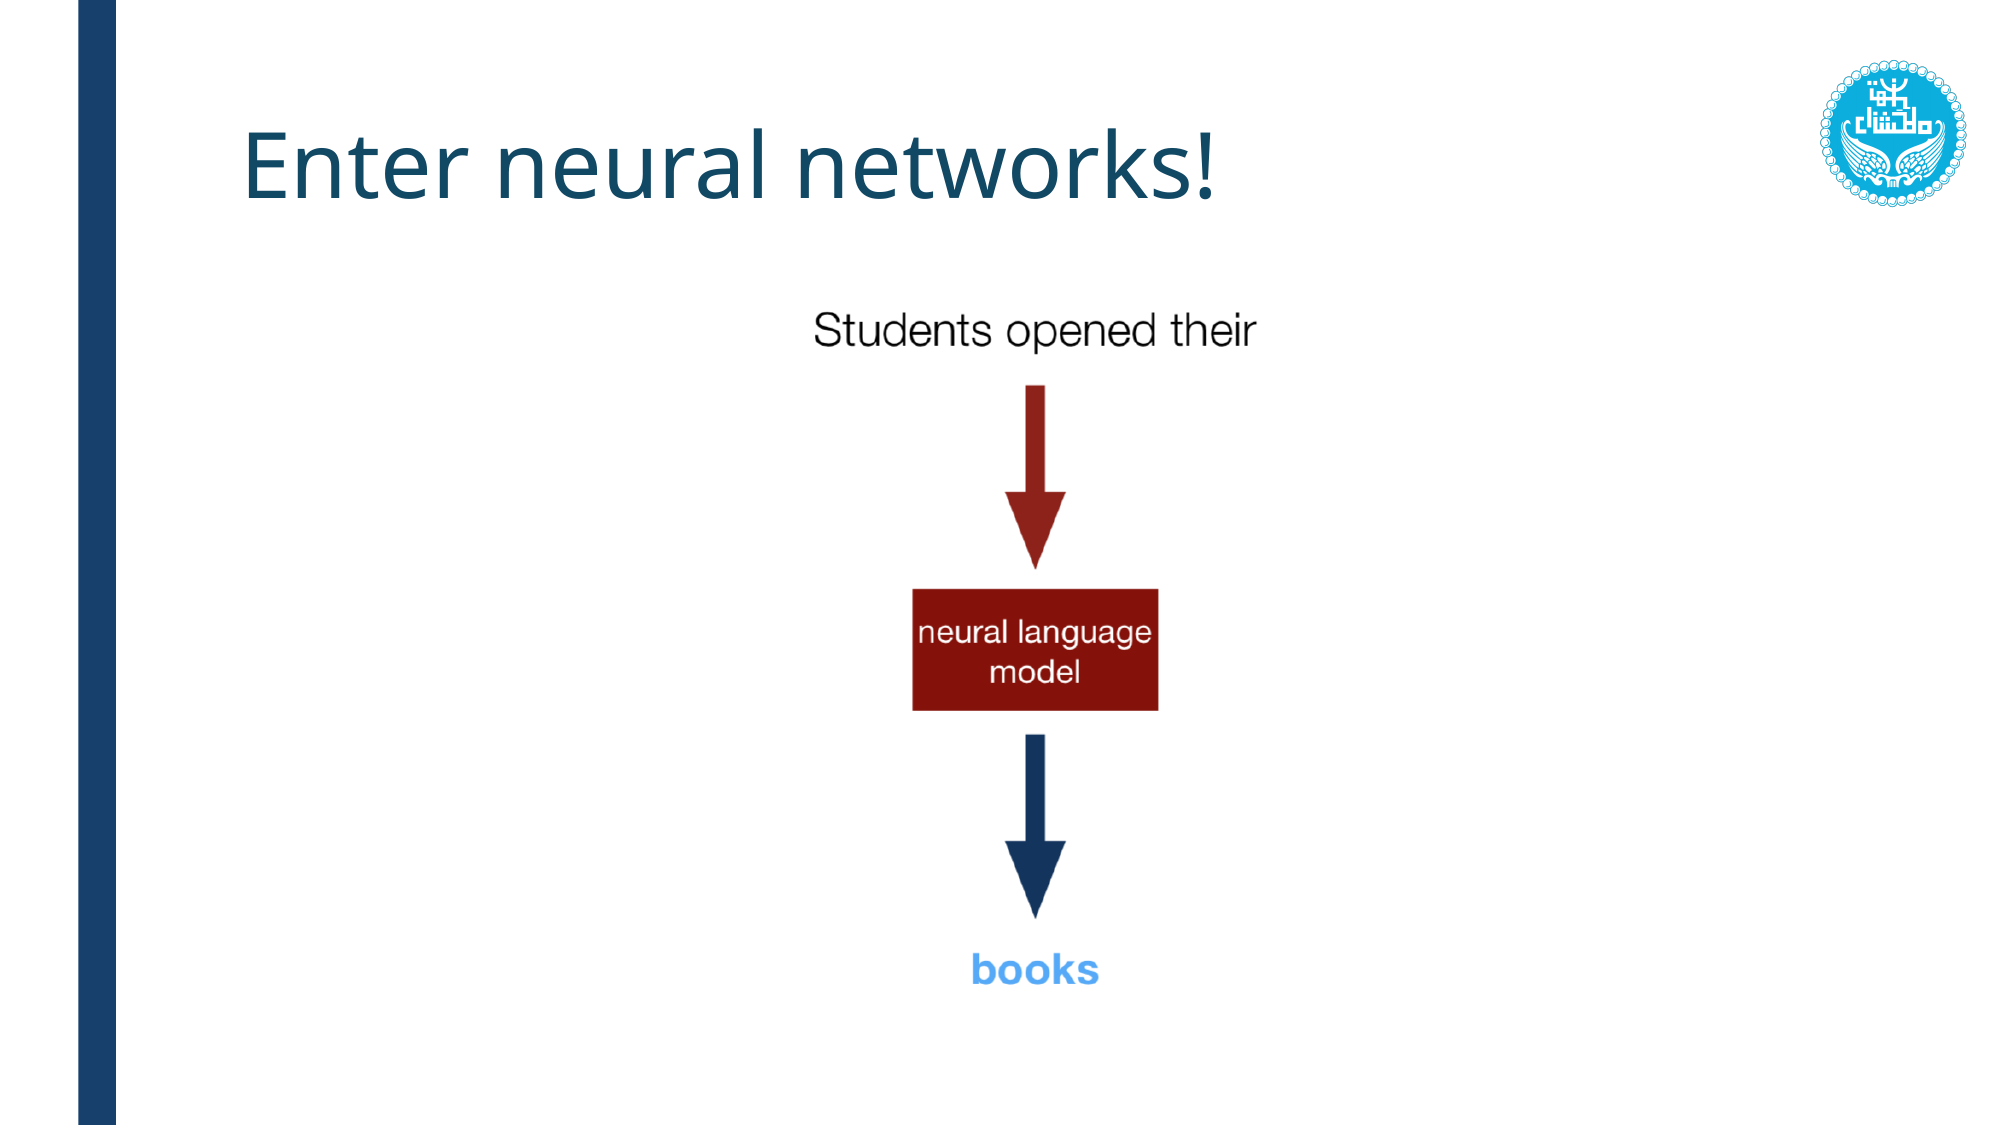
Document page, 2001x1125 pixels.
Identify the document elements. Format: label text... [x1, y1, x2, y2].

title Enter neural networks! [225, 112, 1800, 357]
picture [1819, 58, 1968, 208]
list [781, 272, 1288, 1013]
